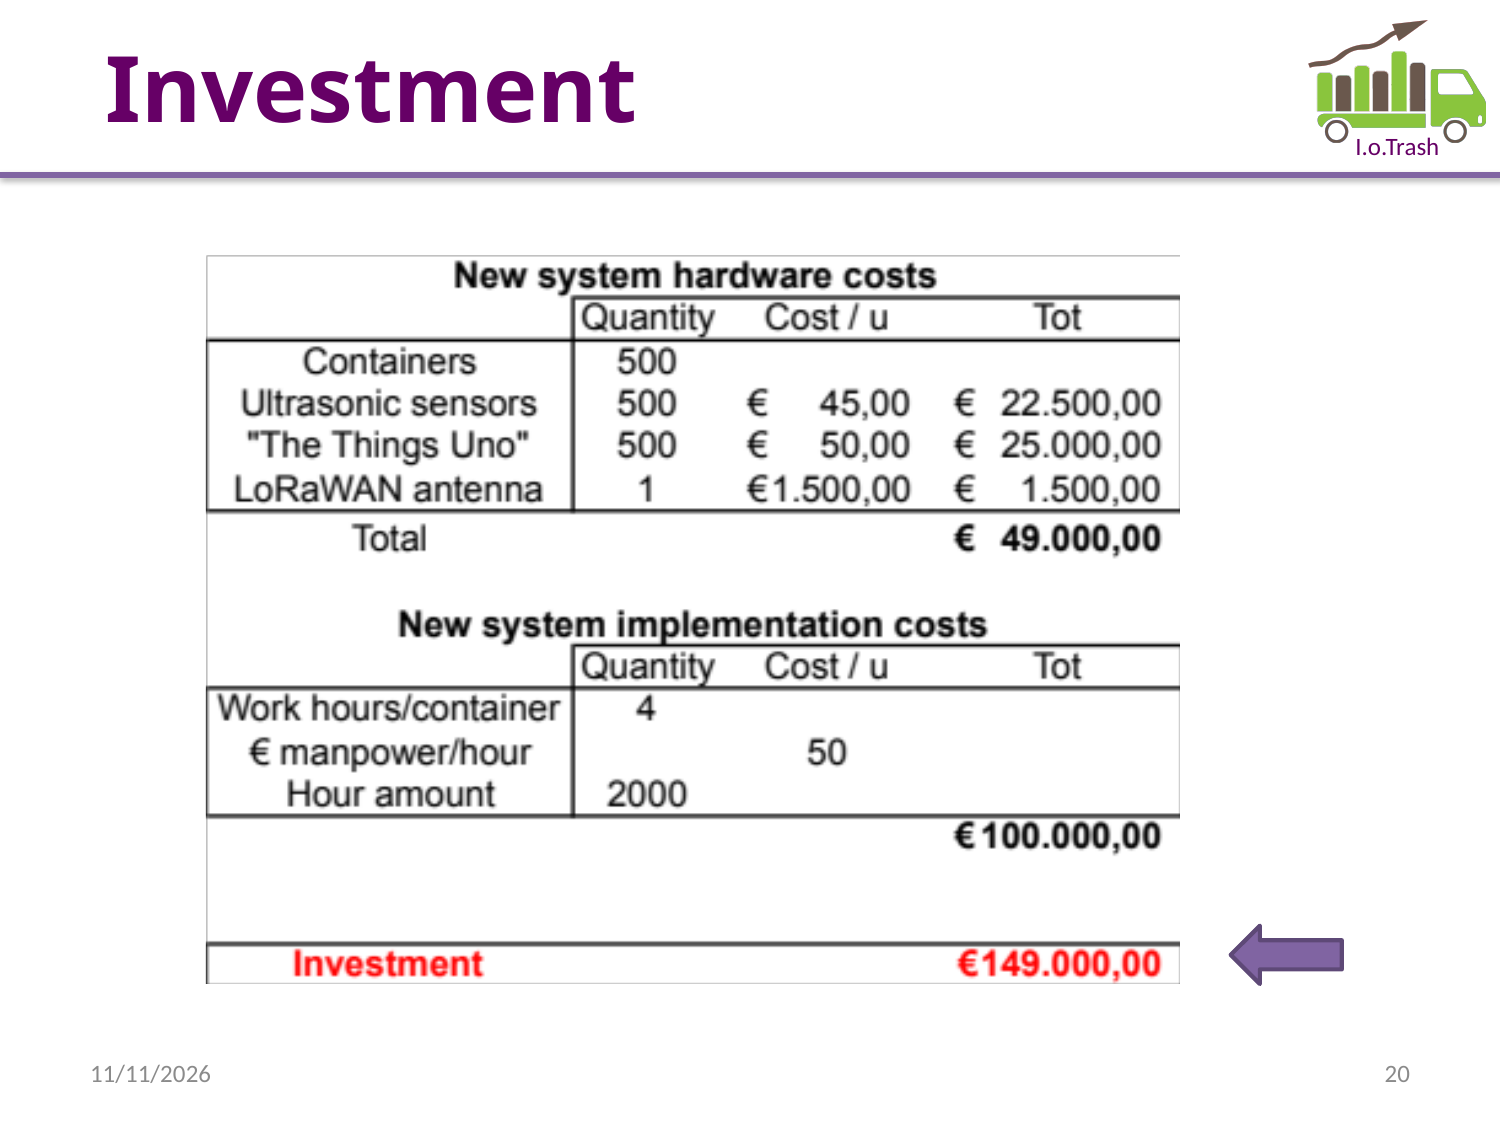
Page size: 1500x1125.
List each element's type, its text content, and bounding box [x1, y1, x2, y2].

slide_number 20 [1074, 1042, 1425, 1103]
picture [205, 254, 1181, 985]
text_box Investment [90, 23, 653, 149]
text_box [1228, 923, 1344, 986]
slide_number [75, 1042, 425, 1103]
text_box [1302, 13, 1500, 166]
